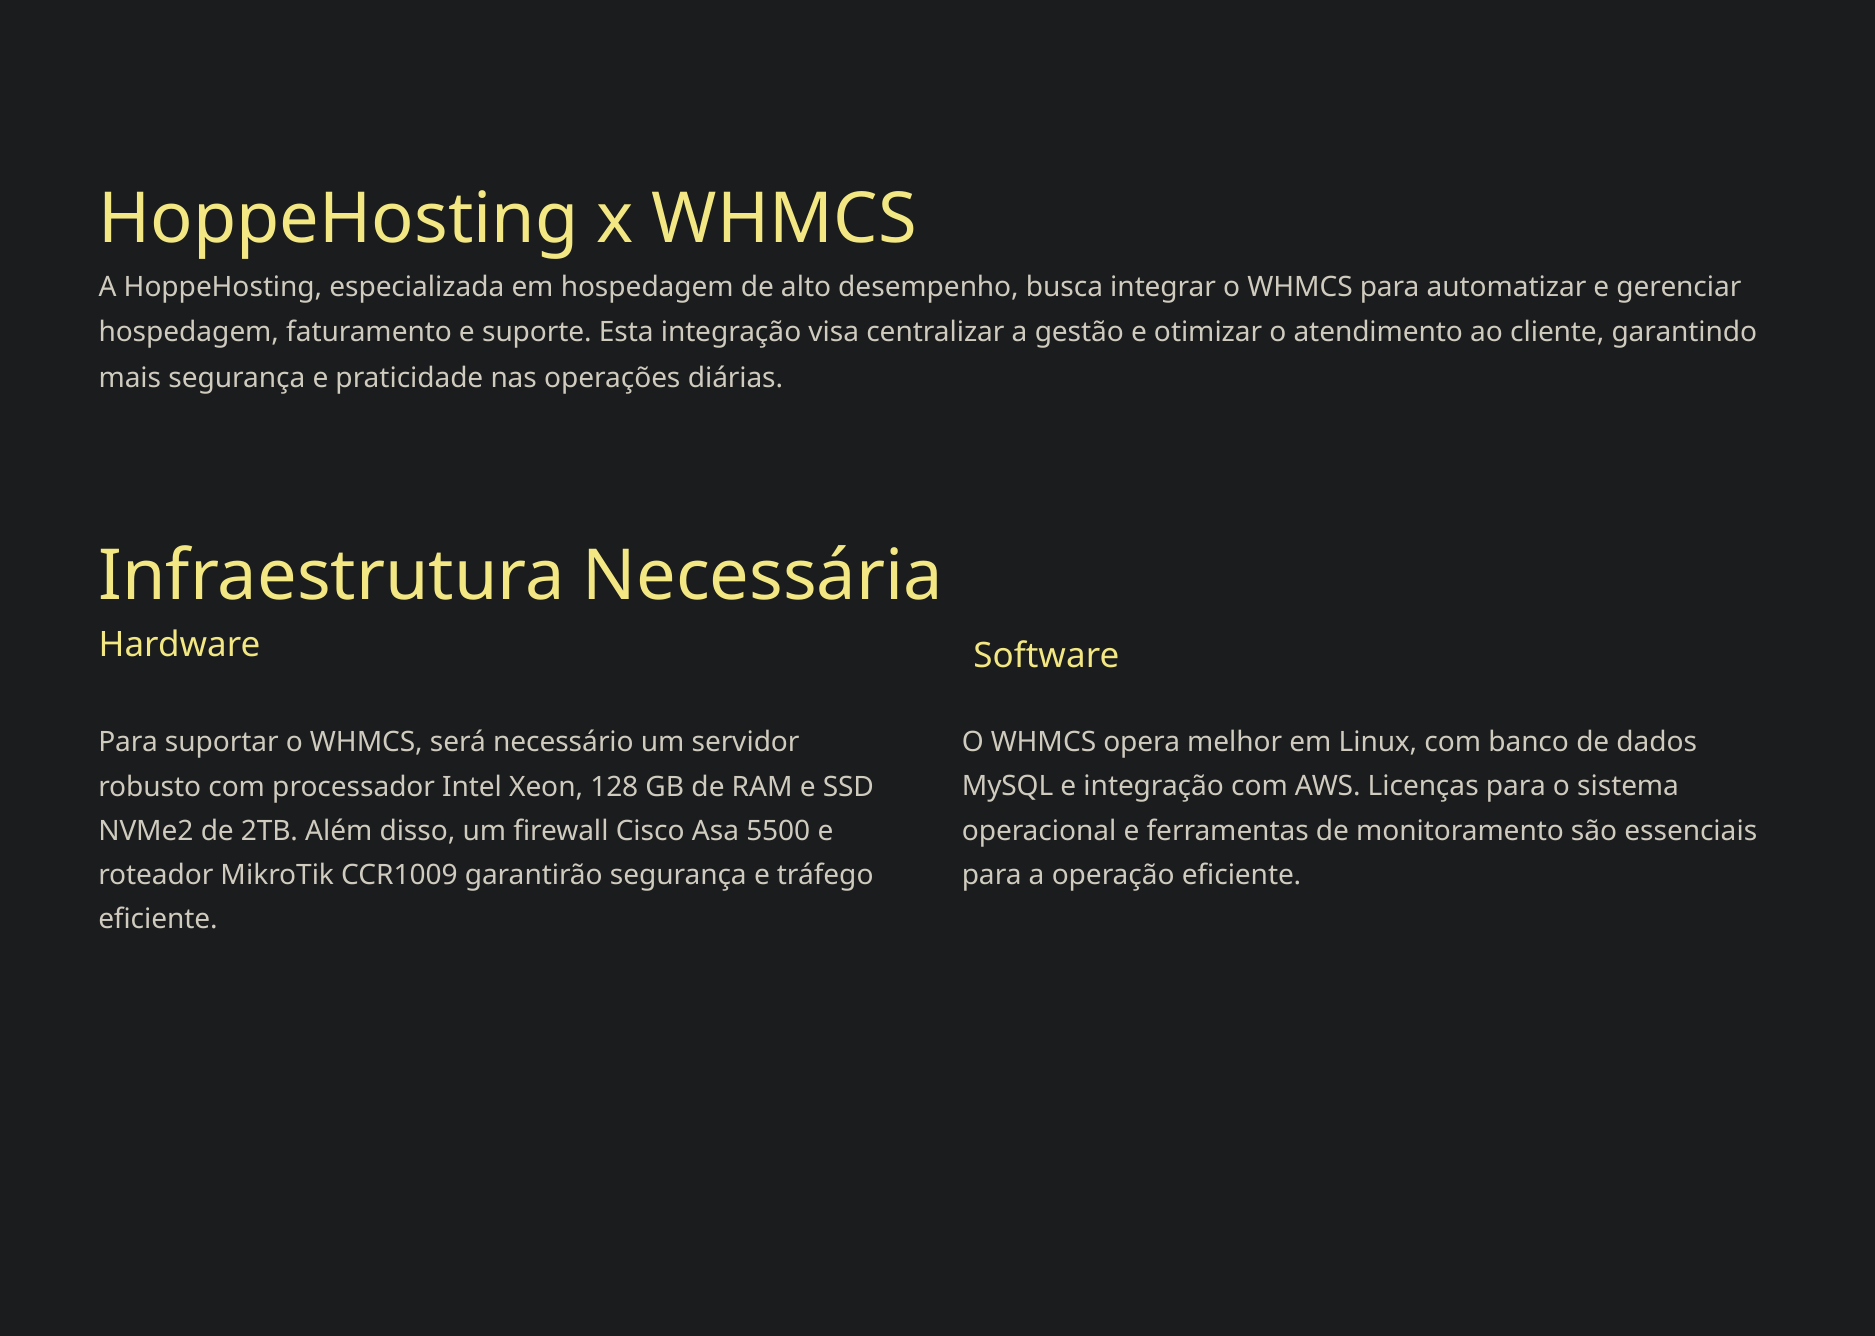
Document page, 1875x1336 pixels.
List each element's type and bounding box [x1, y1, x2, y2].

text_box [0, 0, 1875, 1336]
